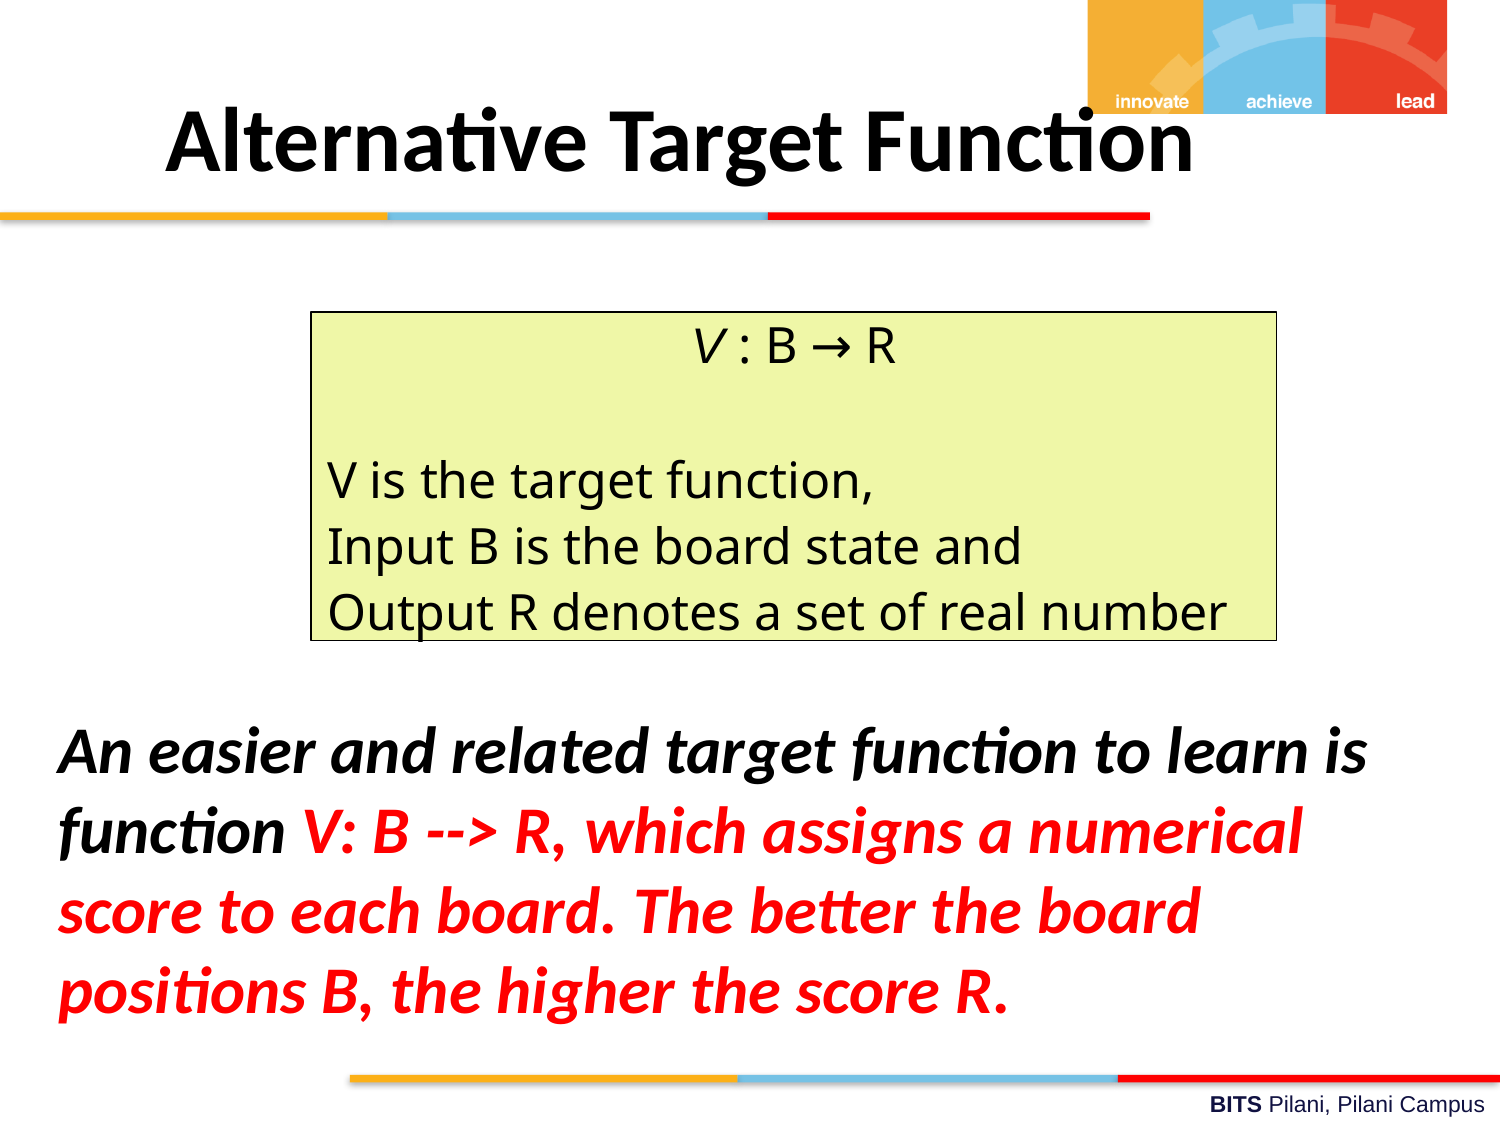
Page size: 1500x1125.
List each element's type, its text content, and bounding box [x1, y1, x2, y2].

text_box V : B → R V is the target function, Input B is the board state and Output R denotes a set of real number [311, 311, 1277, 641]
picture [1087, 0, 1448, 114]
title Alternative Target Function [150, 33, 1350, 237]
text_box An easier and related target function to learn is function V: B --> R, which assigns a numerical score to each board. The better the board positions B, the higher the score R. [43, 699, 1457, 1035]
